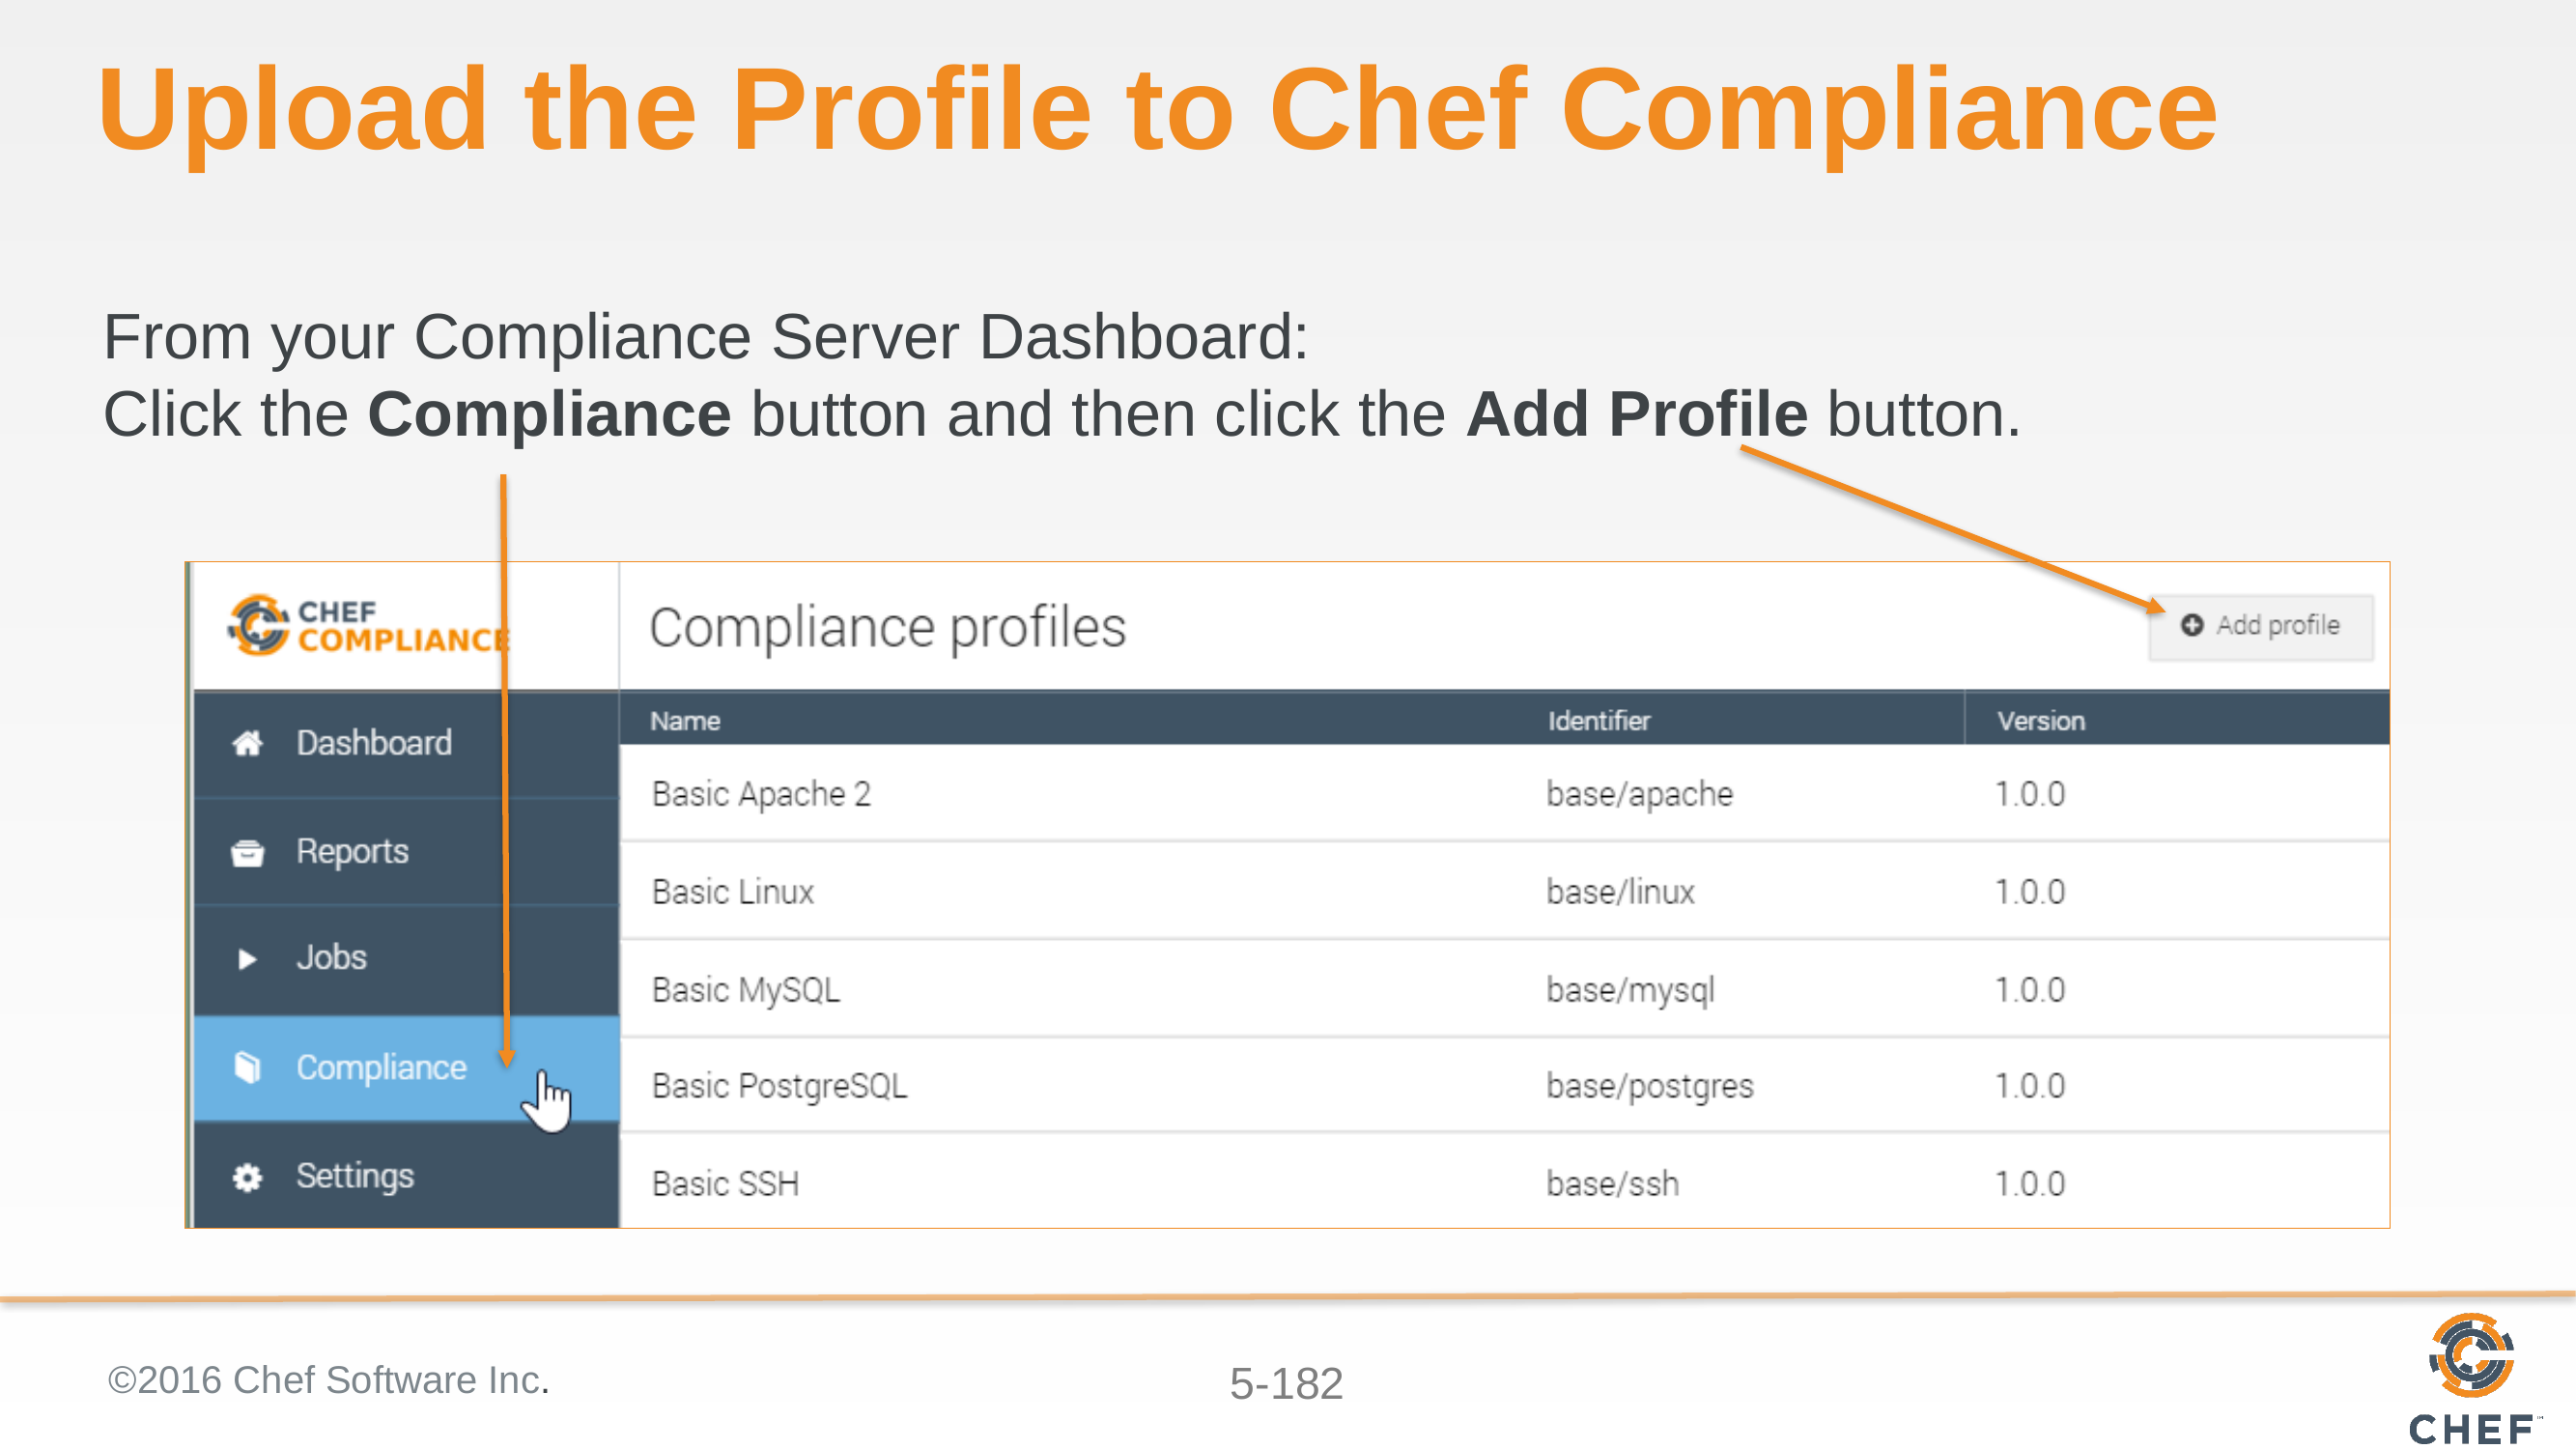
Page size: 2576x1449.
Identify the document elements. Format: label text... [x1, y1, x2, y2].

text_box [502, 473, 508, 1069]
picture [2399, 1297, 2551, 1449]
list From your Compliance Server Dashboard: Click the Compliance button and then click the Add Profile button. [102, 294, 2464, 1142]
picture [184, 560, 2392, 1229]
title Upload the Profile to Chef Compliance [96, 48, 2463, 180]
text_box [1741, 446, 2166, 612]
